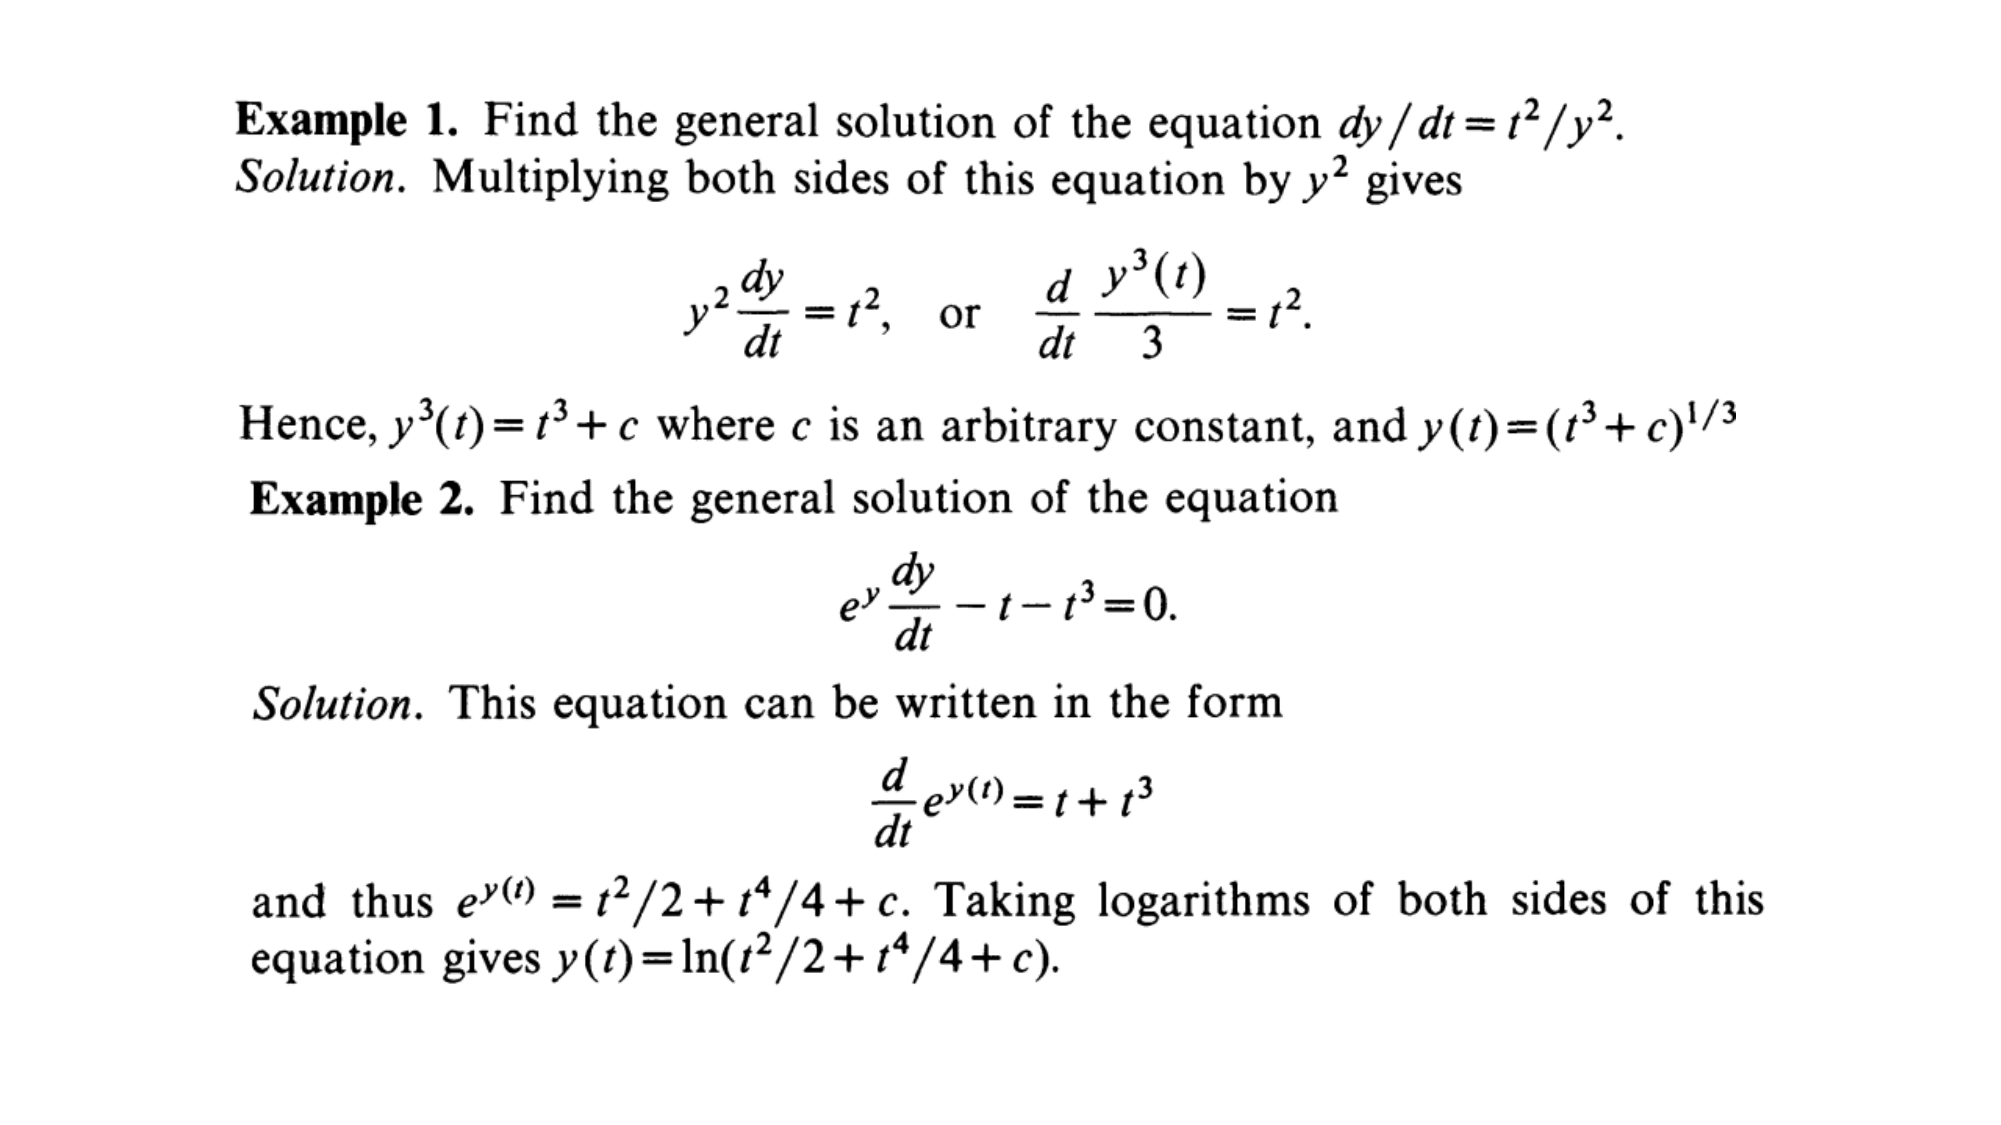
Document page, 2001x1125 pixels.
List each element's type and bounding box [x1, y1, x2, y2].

picture [227, 80, 1771, 987]
